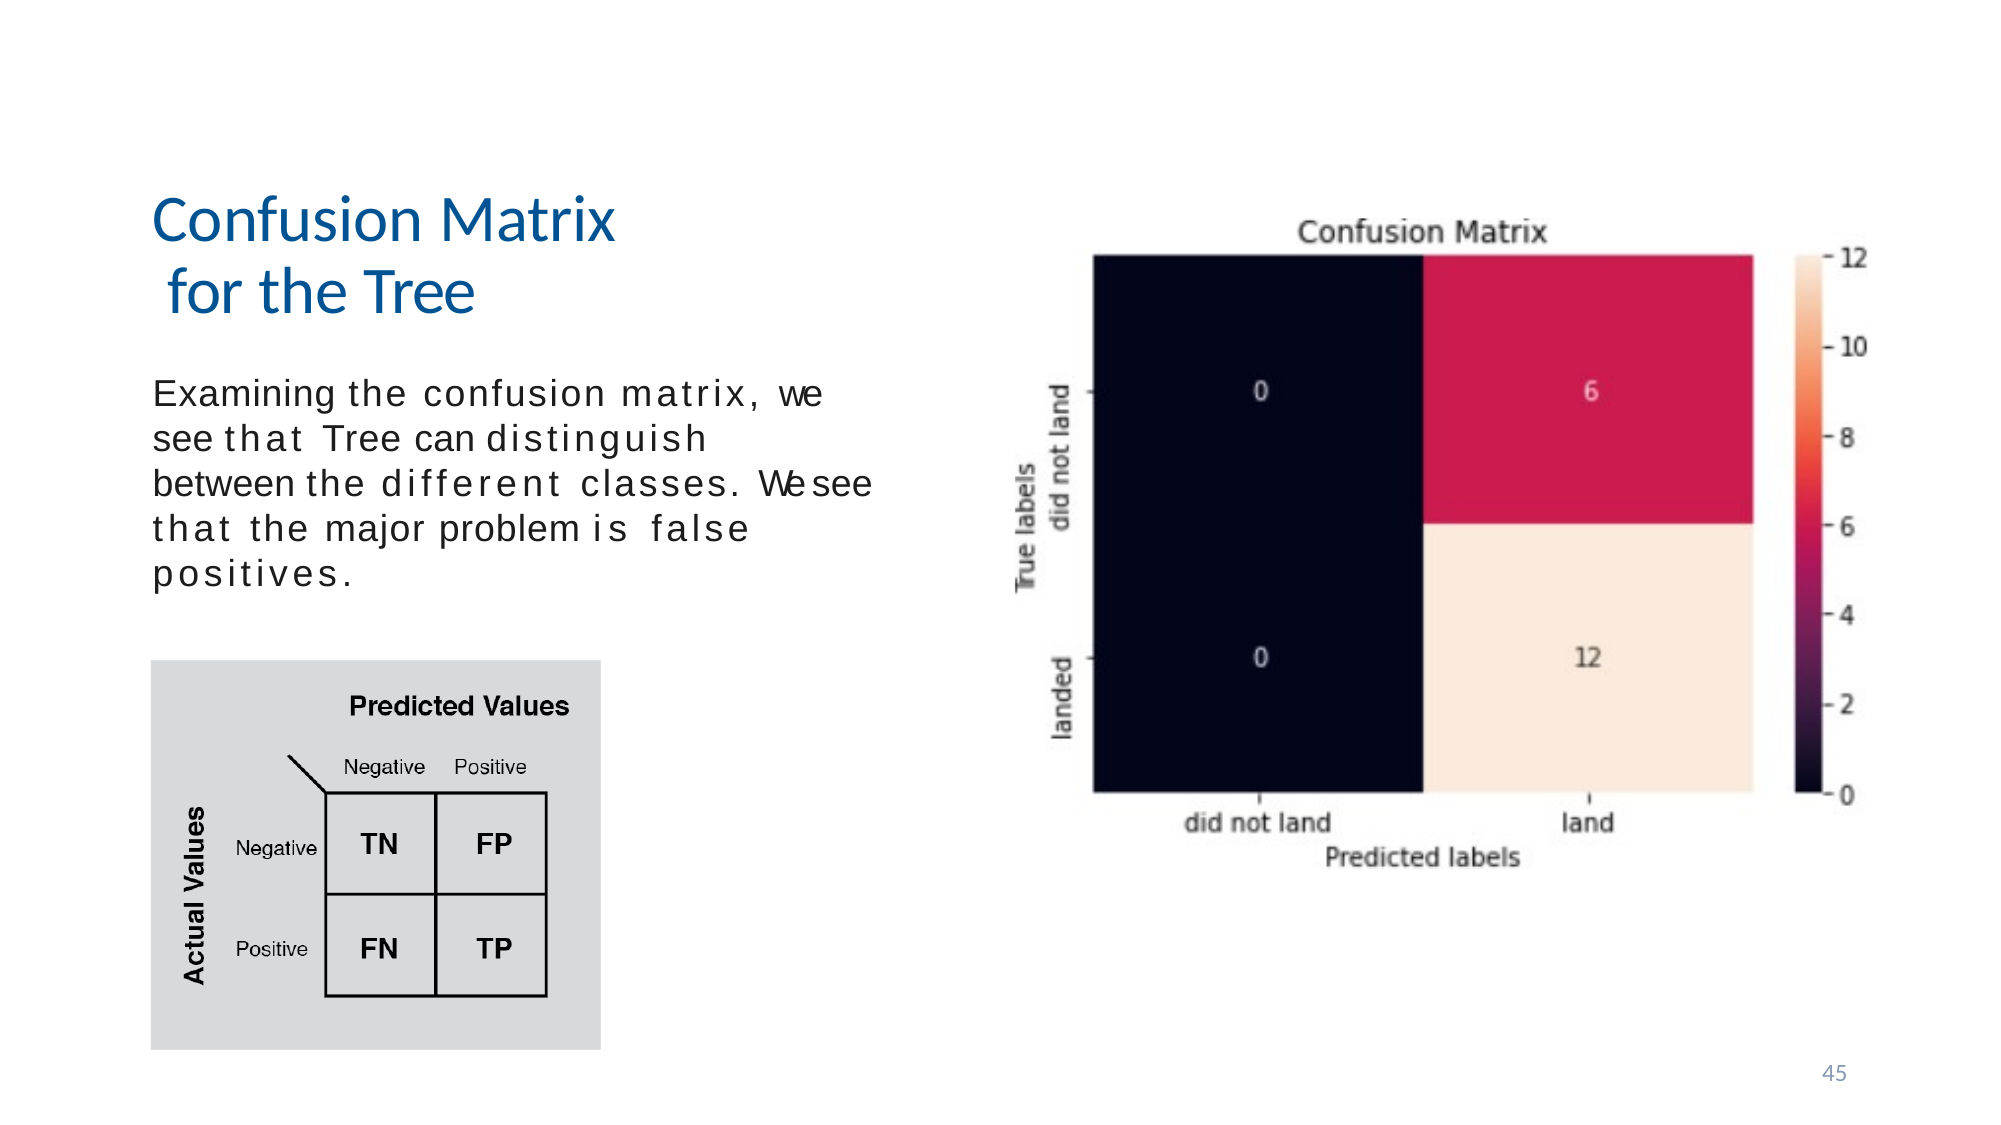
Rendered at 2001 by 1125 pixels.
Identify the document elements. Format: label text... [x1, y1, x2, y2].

text_box [150, 660, 601, 1050]
text_box [1014, 218, 1869, 869]
title Confusion Matrix for the Tree [150, 171, 621, 367]
slide_number 45 [1815, 1060, 1854, 1125]
text_box Examining the confusion matrix, we see that Tree can distinguish between the different classes. We see that the major problem is false positives. [150, 367, 875, 595]
